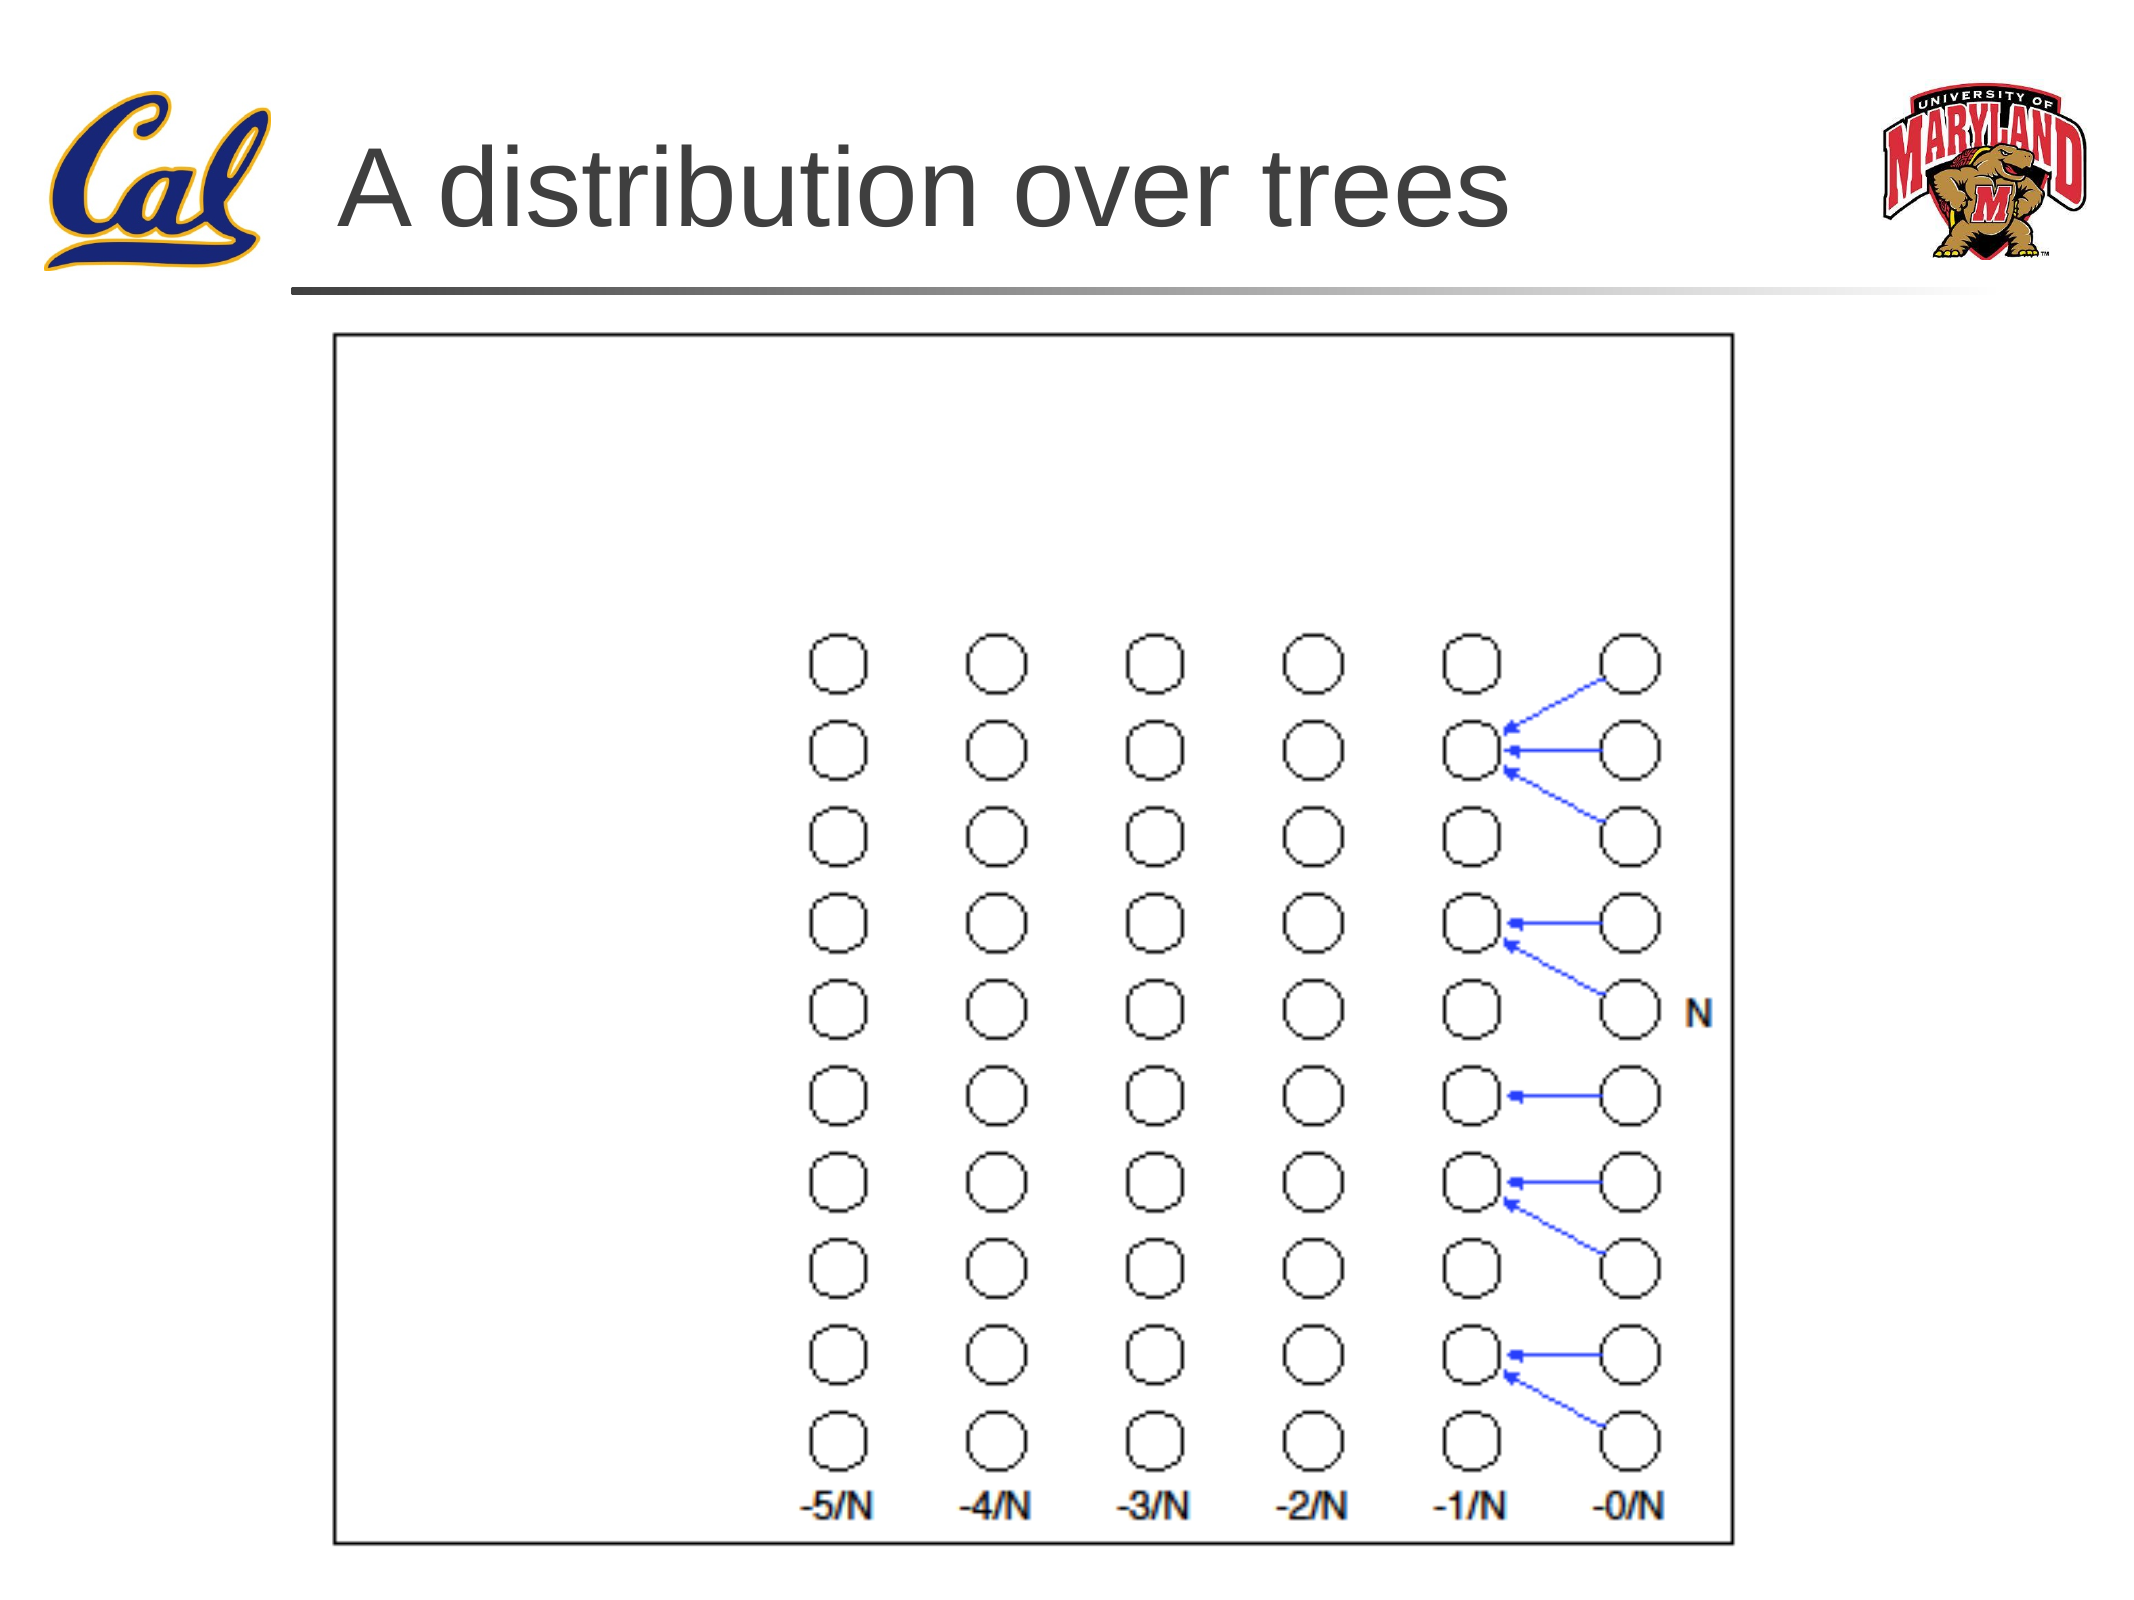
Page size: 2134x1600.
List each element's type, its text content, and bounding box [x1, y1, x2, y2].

title A distribution over trees [316, 74, 1992, 289]
picture [1992, 79, 2089, 260]
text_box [299, 299, 1764, 1575]
picture [44, 91, 271, 271]
